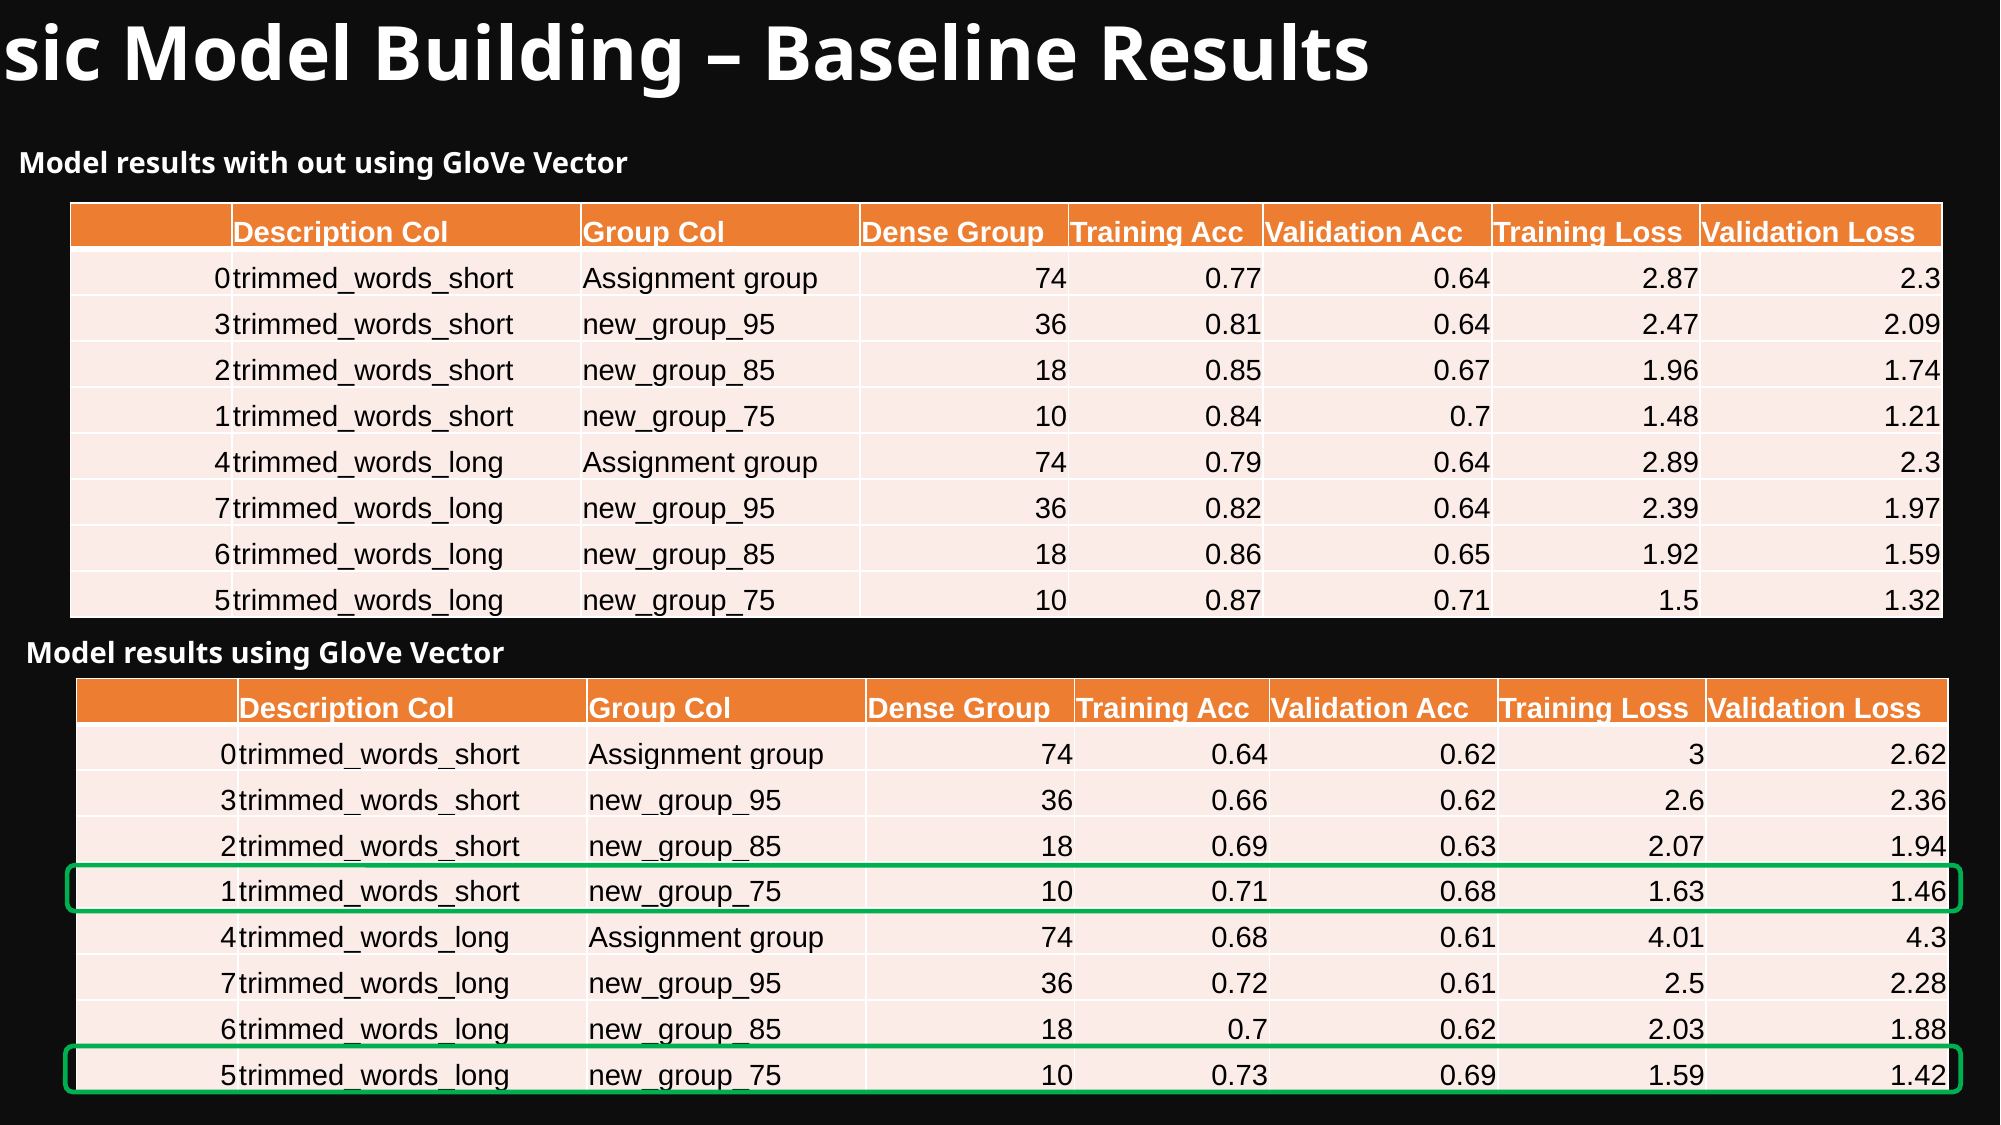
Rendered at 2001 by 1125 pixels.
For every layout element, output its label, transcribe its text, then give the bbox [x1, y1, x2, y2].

table_header Dense Group [867, 679, 1074, 722]
table_header Description Col [239, 679, 586, 722]
table_cell 1.48 [1493, 388, 1699, 432]
table_cell 1.59 [1701, 526, 1941, 570]
table_cell Assignment group [588, 727, 865, 769]
table_cell new_group_95 [582, 480, 859, 524]
table_cell 2.89 [1493, 434, 1699, 478]
table_cell 0.64 [1264, 434, 1491, 478]
table_header Validation Loss [1701, 204, 1941, 246]
table_cell 0.61 [1270, 913, 1497, 953]
table_header Training Acc [1069, 204, 1262, 246]
table_header Description Col [233, 204, 580, 246]
table_cell 0.65 [1264, 526, 1491, 570]
table_cell Assignment group [582, 252, 859, 294]
table_cell 0.61 [1270, 955, 1497, 999]
table_cell 0.87 [1069, 572, 1262, 616]
table_cell 2.87 [1493, 252, 1699, 294]
table_cell 4 [77, 913, 237, 953]
table_cell new_group_95 [588, 771, 865, 815]
table_cell trimmed_words_long [239, 955, 586, 999]
table_cell 7 [77, 955, 237, 999]
table_header Dense Group [861, 204, 1068, 246]
table_cell 0.85 [1069, 342, 1262, 386]
table_cell 3 [77, 771, 237, 815]
table_cell 4 [71, 434, 231, 478]
table_cell 0.64 [1264, 296, 1491, 340]
table_cell trimmed_words_short [239, 727, 586, 769]
table_cell 18 [867, 1001, 1074, 1044]
table_cell 1 [71, 388, 231, 432]
table_cell 1.21 [1701, 388, 1941, 432]
table_cell Assignment group [582, 434, 859, 478]
table_cell 10 [861, 388, 1068, 432]
table_cell 0.72 [1075, 955, 1269, 999]
table_cell new_group_95 [588, 955, 865, 999]
table_cell trimmed_words_short [233, 388, 580, 432]
table_cell new_group_75 [582, 572, 859, 616]
table_cell 36 [861, 296, 1068, 340]
table_cell 2.47 [1493, 296, 1699, 340]
table_cell trimmed_words_long [233, 480, 580, 524]
table_cell 0.64 [1264, 252, 1491, 294]
table_header Training Acc [1075, 679, 1269, 722]
table_cell 0.77 [1069, 252, 1262, 294]
table_header Validation Loss [1707, 679, 1947, 722]
table_header Group Col [582, 204, 859, 246]
table_cell 0.63 [1270, 817, 1497, 861]
table_cell 2.36 [1707, 771, 1947, 815]
table_cell 0 [77, 727, 237, 769]
table_cell 0.62 [1270, 727, 1497, 769]
table_cell 74 [867, 913, 1074, 953]
table_cell 3 [1499, 727, 1705, 769]
table_cell 1.96 [1493, 342, 1699, 386]
table_cell new_group_85 [588, 817, 865, 861]
table_cell trimmed_words_short [239, 771, 586, 815]
table_cell 2.39 [1493, 480, 1699, 524]
table_cell 36 [867, 771, 1074, 815]
table_cell 0.64 [1264, 480, 1491, 524]
table_cell 0.86 [1069, 526, 1262, 570]
table_header [77, 679, 237, 722]
text_box Model results with out using GloVe Vector [3, 141, 652, 188]
table_cell 10 [861, 572, 1068, 616]
table_cell 4.01 [1499, 913, 1705, 953]
table_cell 2.07 [1499, 817, 1705, 861]
table_cell 18 [861, 526, 1068, 570]
table_cell 0.71 [1264, 572, 1491, 616]
table_cell 0.64 [1075, 727, 1269, 769]
table_cell 0.81 [1069, 296, 1262, 340]
table_cell 0 [71, 252, 231, 294]
table_cell 1.92 [1493, 526, 1699, 570]
table_cell 0.62 [1270, 771, 1497, 815]
table_cell 1.5 [1493, 572, 1699, 616]
table_cell 2.6 [1499, 771, 1705, 815]
table_cell 2.28 [1707, 955, 1947, 999]
table_cell 6 [71, 526, 231, 570]
table_cell 1.32 [1701, 572, 1941, 616]
table_cell 2.5 [1499, 955, 1705, 999]
table_cell 2.09 [1701, 296, 1941, 340]
text_box [64, 1044, 1962, 1094]
table_cell 0.7 [1075, 1001, 1269, 1044]
table_cell 0.84 [1069, 388, 1262, 432]
table_header Group Col [588, 679, 865, 722]
table_cell new_group_85 [588, 1001, 865, 1044]
text_box Model results using GloVe Vector [10, 631, 528, 678]
table_cell 2.03 [1499, 1001, 1705, 1045]
table_cell 36 [867, 955, 1074, 999]
table_cell 2.62 [1707, 727, 1947, 769]
table_cell trimmed_words_long [233, 526, 580, 570]
table_cell Assignment group [588, 913, 865, 953]
table_cell trimmed_words_long [233, 572, 580, 616]
table_cell trimmed_words_short [233, 296, 580, 340]
table_cell trimmed_words_long [233, 434, 580, 478]
table_cell 6 [77, 1001, 237, 1044]
table_cell 0.7 [1264, 388, 1491, 432]
table_cell 0.66 [1075, 771, 1269, 815]
table_header Training Loss [1499, 679, 1705, 722]
table_cell new_group_95 [582, 296, 859, 340]
table_cell 2 [77, 817, 237, 861]
table_cell 2.3 [1701, 434, 1941, 478]
table_cell 1.97 [1701, 480, 1941, 524]
table_cell 0.62 [1270, 1001, 1497, 1044]
table_header Training Loss [1493, 204, 1699, 246]
table_cell 0.69 [1075, 817, 1269, 861]
table_cell 4.3 [1707, 913, 1947, 953]
table_header [71, 204, 231, 246]
table_cell 74 [861, 434, 1068, 478]
table_cell 36 [861, 480, 1068, 524]
table_cell new_group_85 [582, 526, 859, 570]
table_cell trimmed_words_short [239, 817, 586, 861]
table_cell 0.82 [1069, 480, 1262, 524]
table_cell trimmed_words_long [239, 1001, 586, 1044]
table_cell 7 [71, 480, 231, 524]
table_cell 5 [71, 572, 231, 616]
table_cell 1.94 [1707, 817, 1947, 861]
table_header Validation Acc [1270, 679, 1497, 722]
table_cell 1.88 [1707, 1001, 1947, 1045]
table_header Validation Acc [1264, 204, 1491, 246]
table_cell 2.3 [1701, 252, 1941, 294]
table_cell 3 [71, 296, 231, 340]
table_cell trimmed_words_short [233, 252, 580, 294]
table_cell 1.74 [1701, 342, 1941, 386]
table_cell trimmed_words_short [233, 342, 580, 386]
table_cell 18 [861, 342, 1068, 386]
table_cell 74 [867, 727, 1074, 769]
table_cell 74 [861, 252, 1068, 294]
table_cell 18 [867, 817, 1074, 861]
table_cell 2 [71, 342, 231, 386]
table_cell new_group_75 [582, 388, 859, 432]
table_cell 0.68 [1075, 913, 1269, 953]
table_cell trimmed_words_long [239, 913, 586, 953]
table_cell new_group_85 [582, 342, 859, 386]
text_box [66, 864, 1962, 913]
table_cell 0.79 [1069, 434, 1262, 478]
table_cell 0.67 [1264, 342, 1491, 386]
text_box Basic Model Building – Baseline Results [0, 7, 1407, 104]
